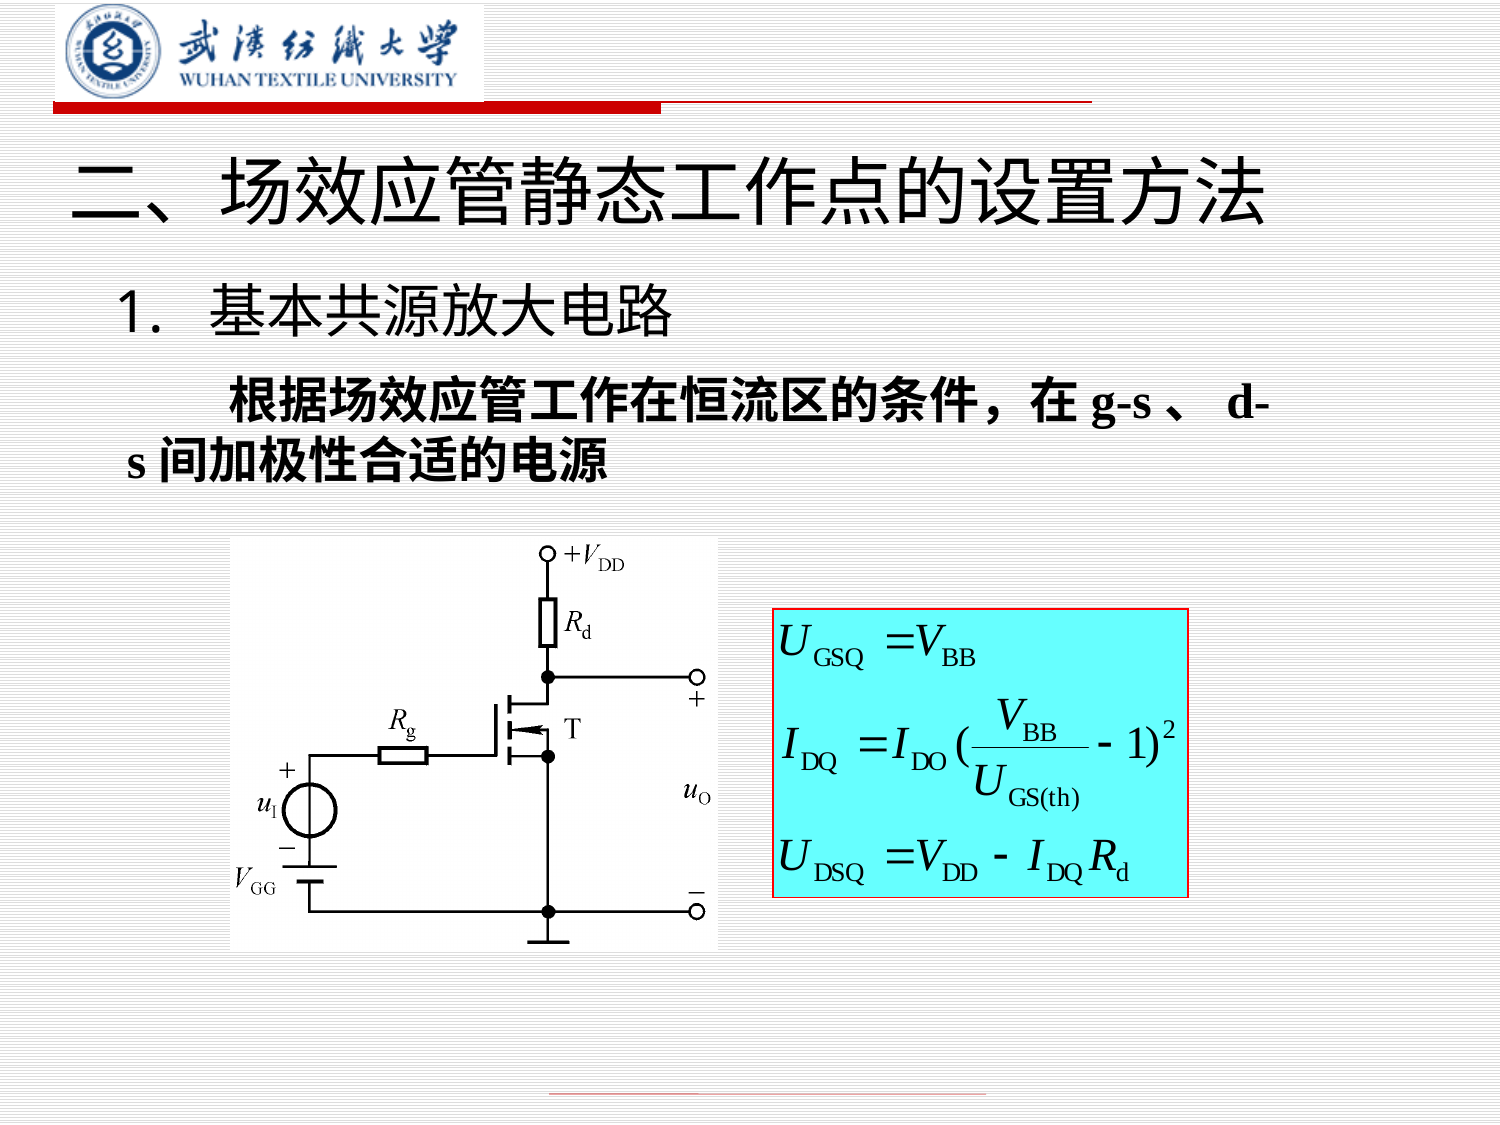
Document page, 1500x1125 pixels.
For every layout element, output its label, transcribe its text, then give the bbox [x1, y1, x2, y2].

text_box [229, 538, 718, 951]
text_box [773, 609, 1188, 898]
picture [55, 4, 484, 102]
text_box 1. 基本共源放大电路 [100, 267, 774, 352]
title 二、场效应管静态工作点的设置方法 [52, 136, 1371, 243]
text_box 根据场效应管工作在恒流区的条件，在g-s、d-s间加极性合适的电源 [112, 361, 1300, 497]
